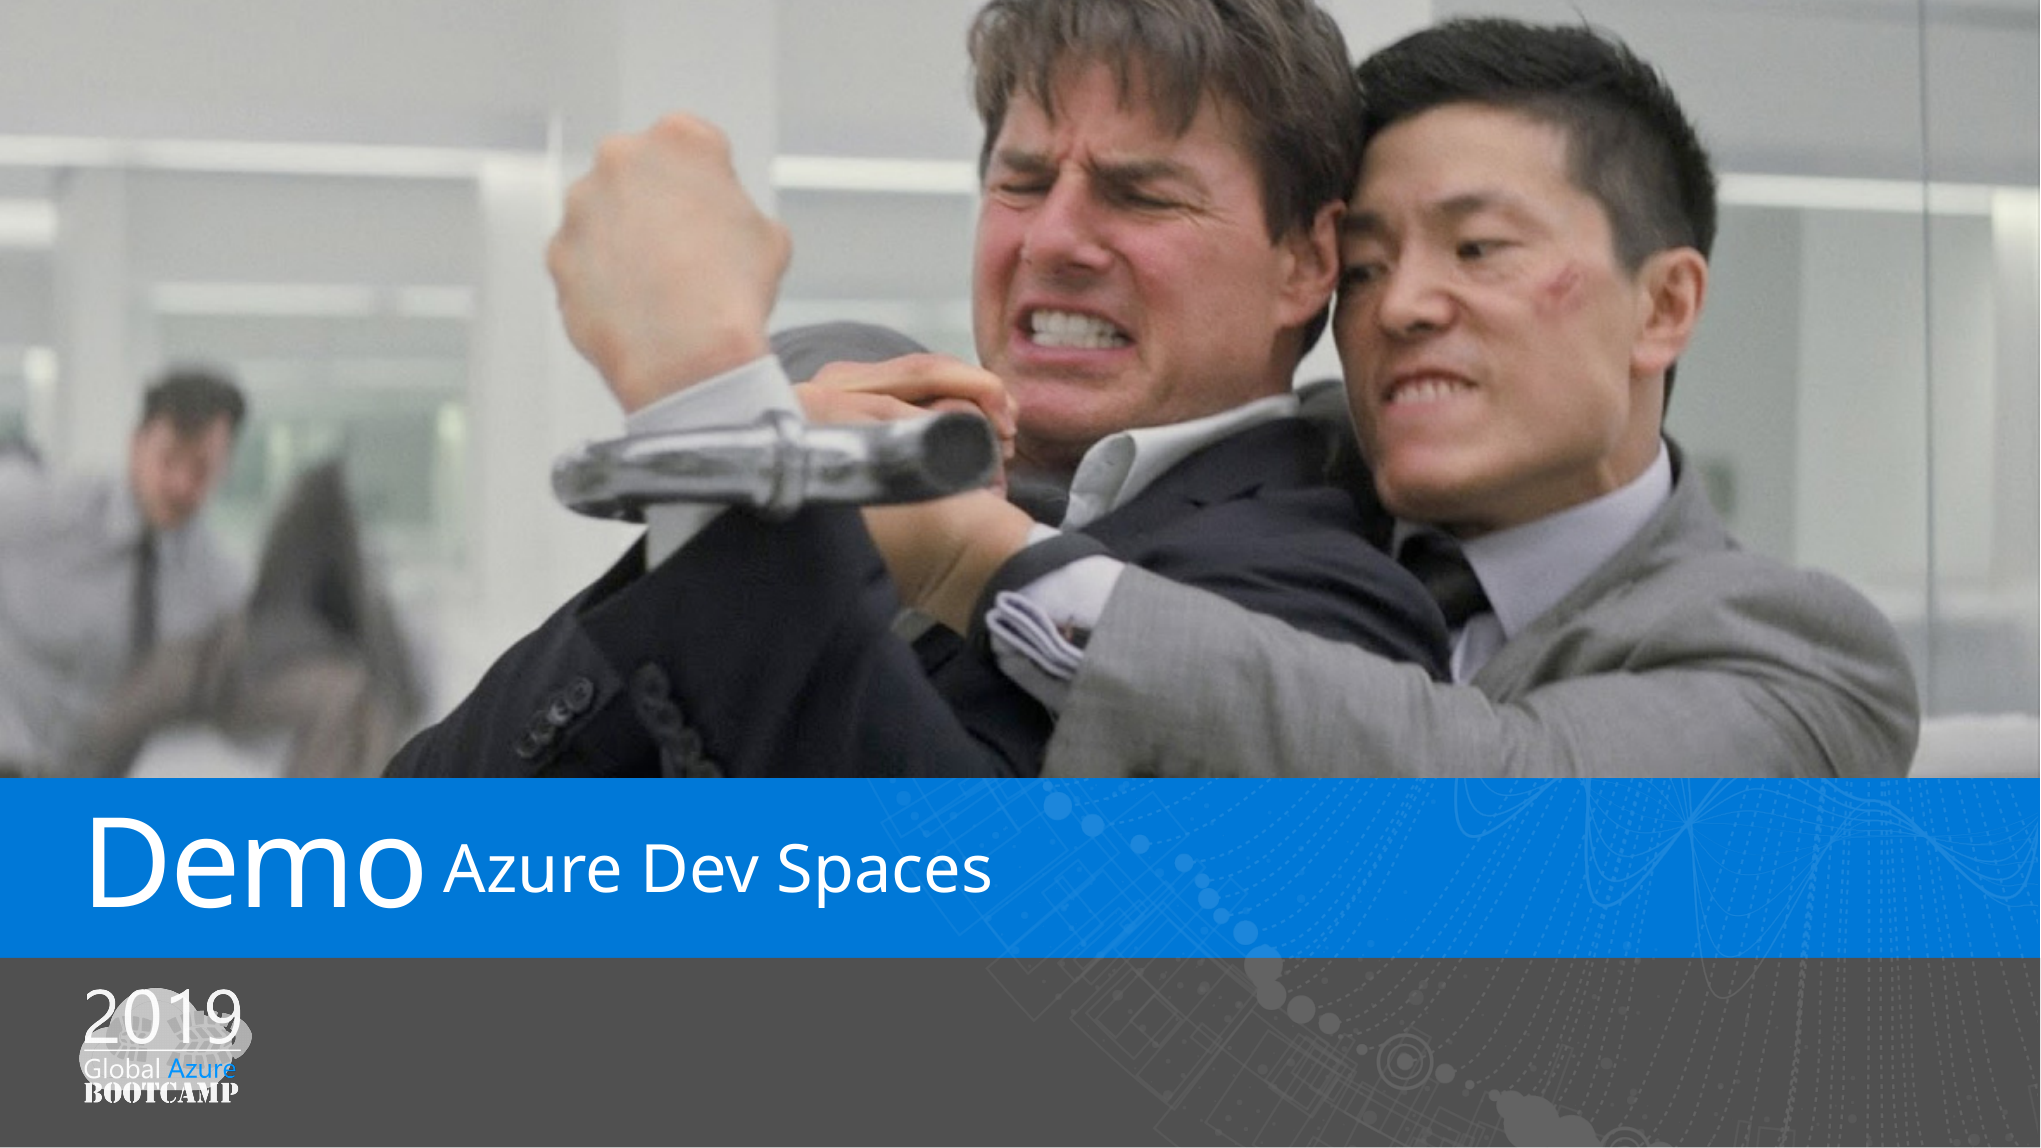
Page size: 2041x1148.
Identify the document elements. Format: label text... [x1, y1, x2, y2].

picture [79, 962, 252, 1116]
title Demo [57, 779, 1594, 937]
picture [0, 0, 2041, 779]
list Azure Dev Spaces [420, 817, 1956, 927]
